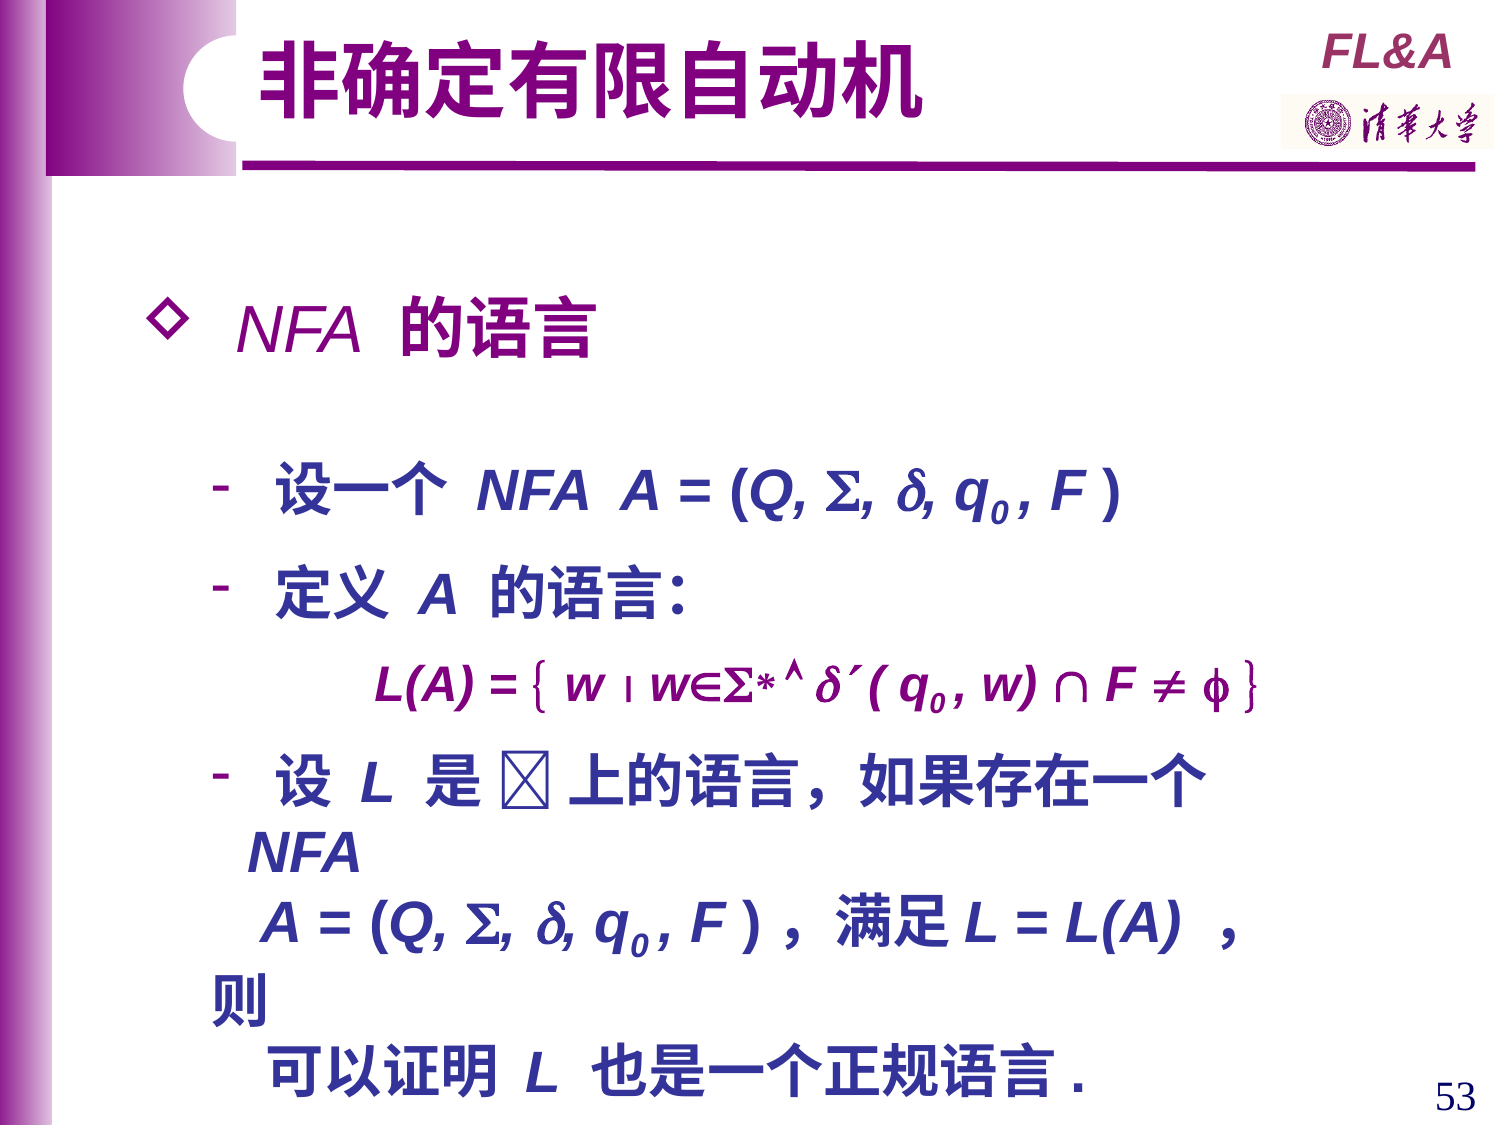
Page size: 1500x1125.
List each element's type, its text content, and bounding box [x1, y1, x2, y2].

picture [1281, 94, 1495, 149]
text_box 53 [1411, 1061, 1500, 1125]
text_box NFA 的语言 [123, 278, 987, 374]
text_box 非确定有限自动机 [242, 32, 939, 137]
text_box 设一个 NFA A = (Q, , , q0 , F ) 定义 A 的语言： L(A) =  w  w*   ( q0 , w)  F    设 L 是  上的语言，如果存在一个 NFA A = (Q, , , q0 , F )，满足L = L(A) ，则 可以证明 L 也是一个正规语言. [197, 444, 1341, 1125]
